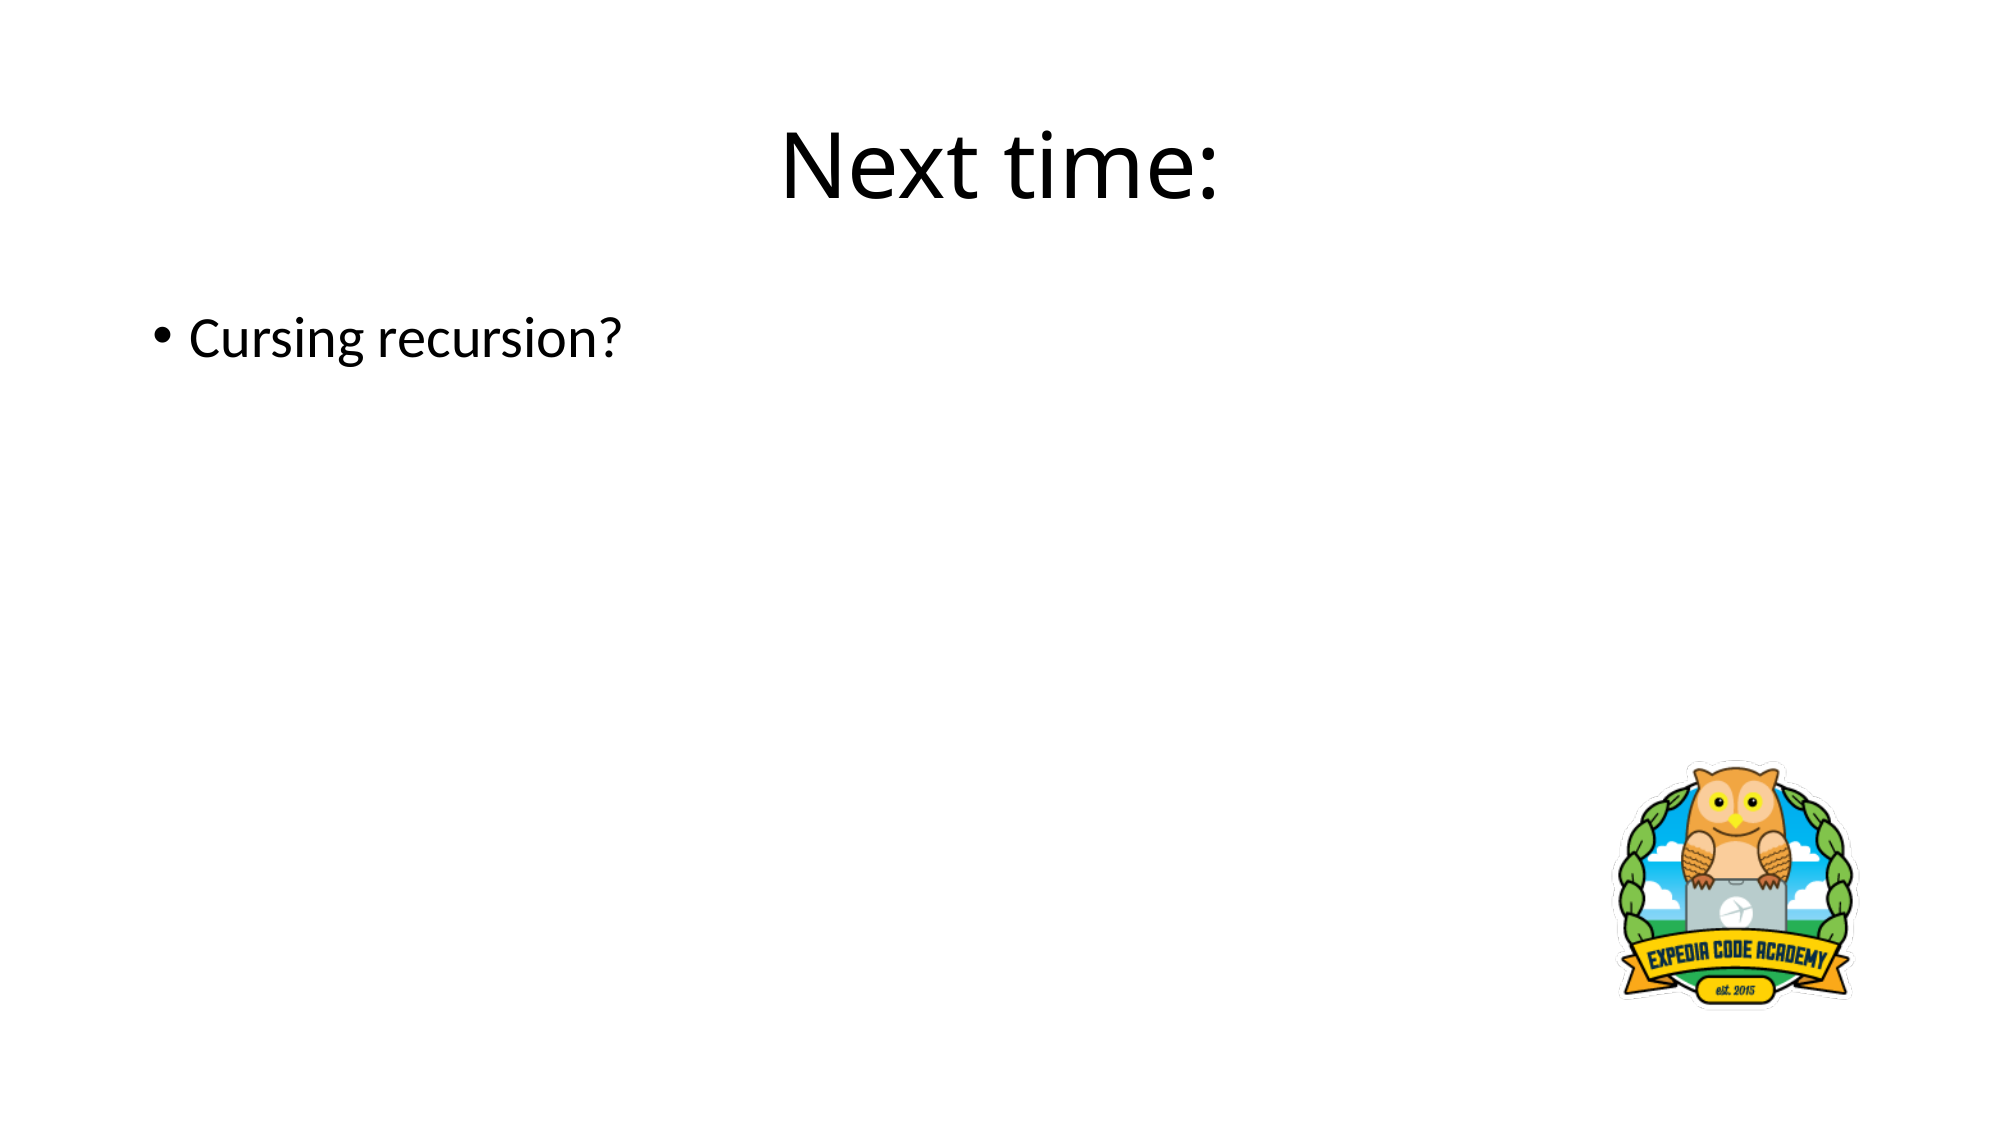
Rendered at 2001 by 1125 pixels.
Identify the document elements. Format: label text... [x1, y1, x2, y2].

list Cursing recursion? [137, 299, 1863, 1014]
title Next time: [137, 59, 1863, 278]
picture [1607, 758, 1863, 1014]
